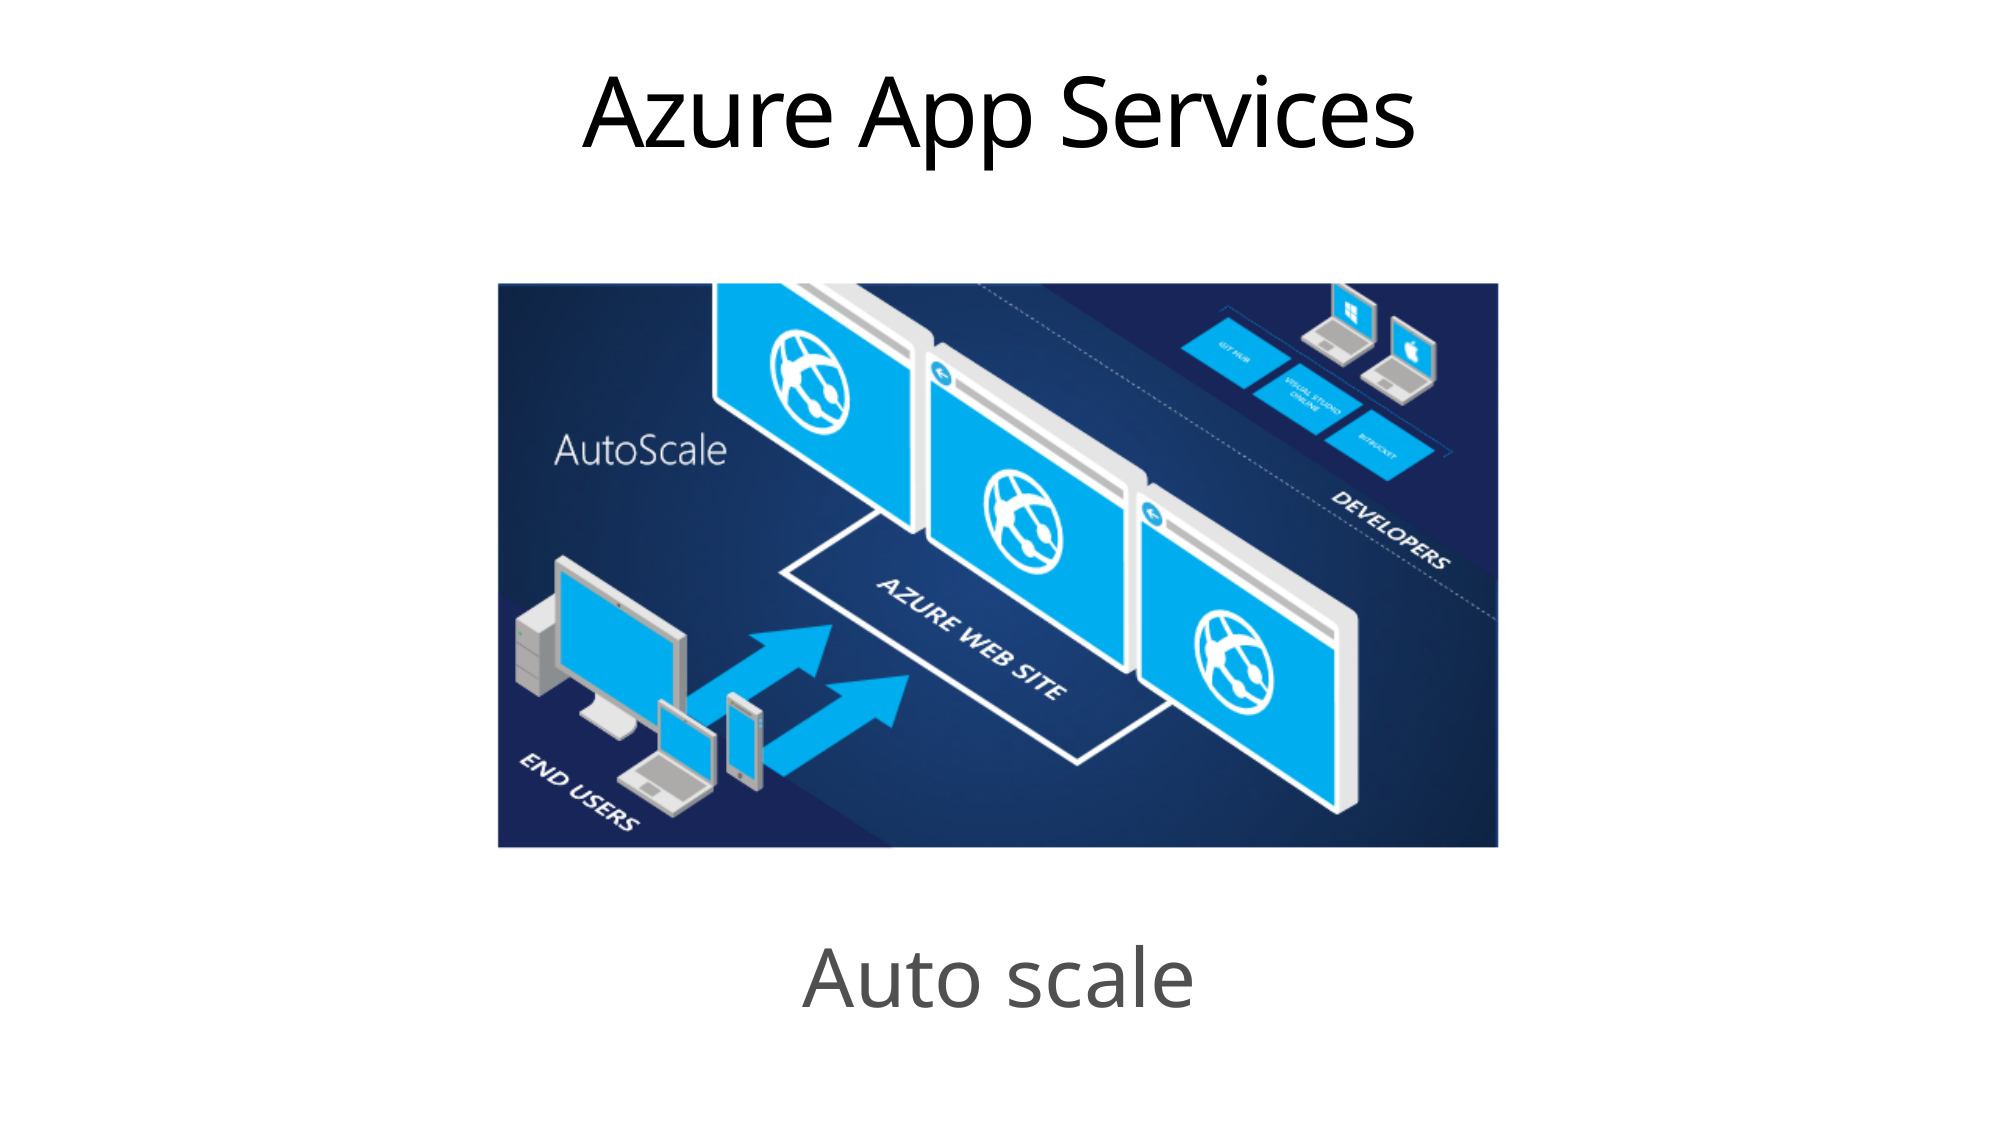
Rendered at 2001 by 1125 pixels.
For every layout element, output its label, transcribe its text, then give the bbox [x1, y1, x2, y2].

picture [488, 268, 1512, 857]
text_box Auto scale [44, 929, 1956, 1050]
title Azure App Services [44, 47, 1957, 196]
